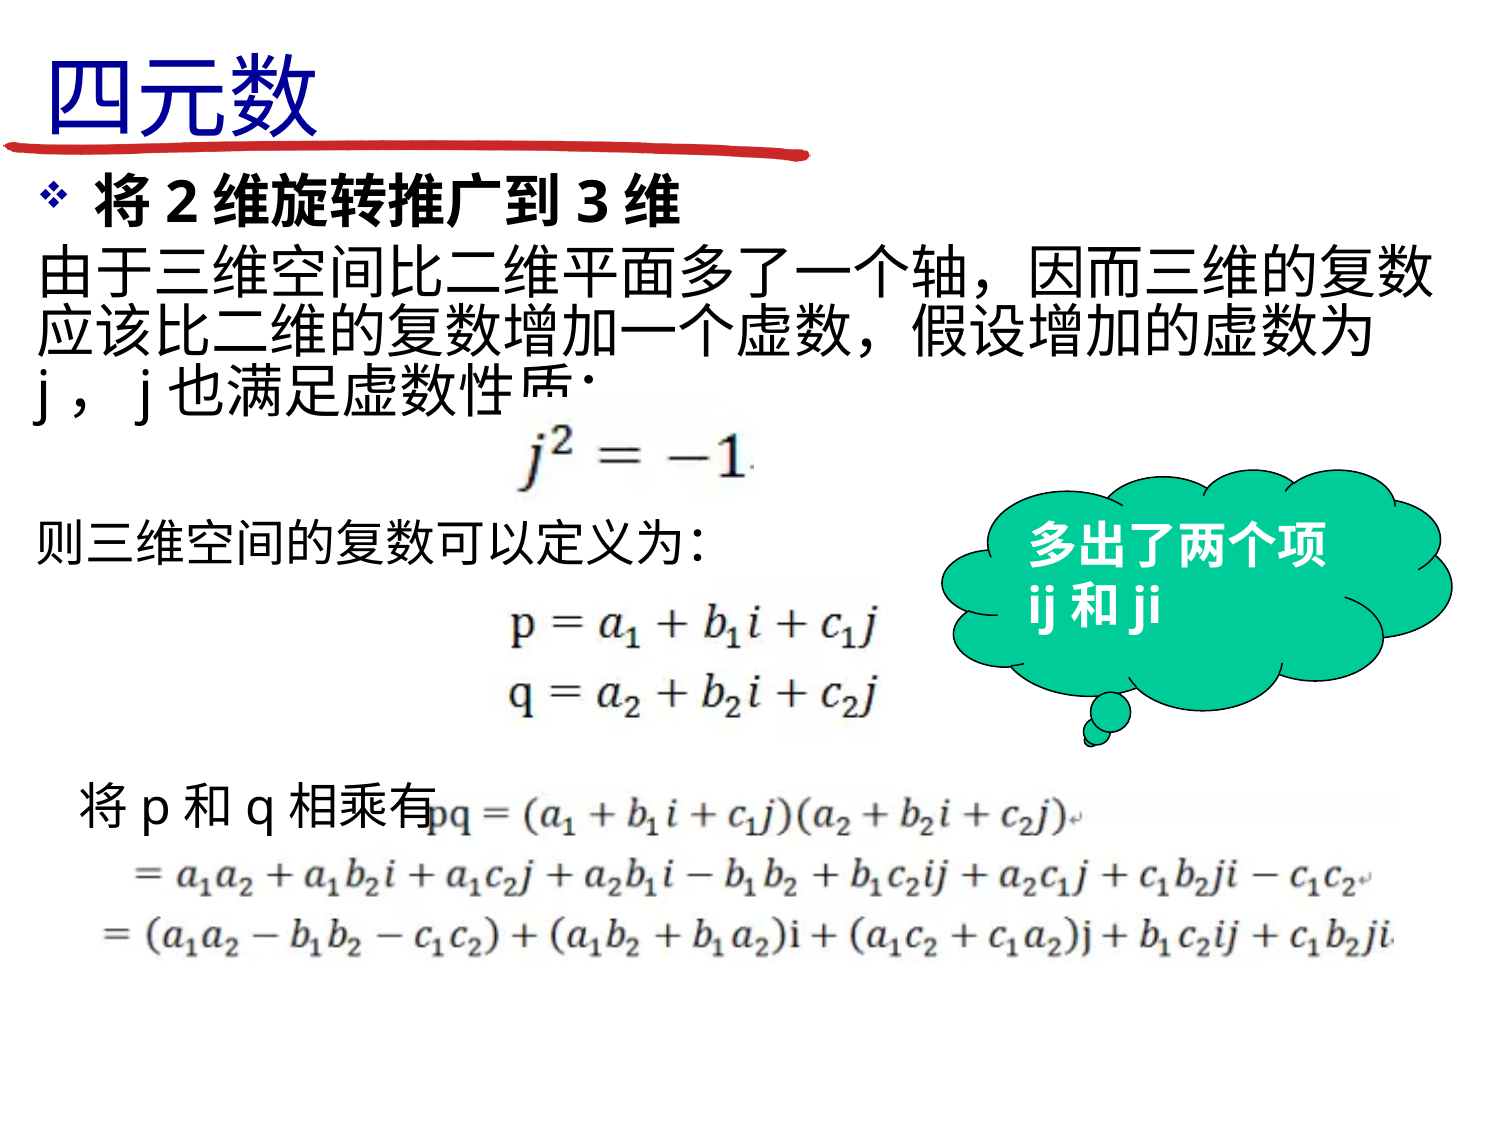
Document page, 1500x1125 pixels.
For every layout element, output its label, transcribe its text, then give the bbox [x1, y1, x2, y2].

picture [0, 134, 820, 168]
title 四元数 [29, 0, 1305, 167]
text_box 则三维空间的复数可以定义为： [21, 503, 751, 579]
picture [484, 579, 882, 739]
list 将2维旋转推广到3维 由于三维空间比二维平面多了一个轴，因而三维的复数应该比二维的复数增加一个虚数，假设增加的虚数为j，j也满足虚数性质： [21, 167, 1486, 378]
text_box 将p和q相乘有 [63, 766, 453, 842]
picture [90, 779, 1394, 975]
text_box 多出了两个项ij和ji [941, 470, 1452, 747]
picture [501, 397, 754, 504]
